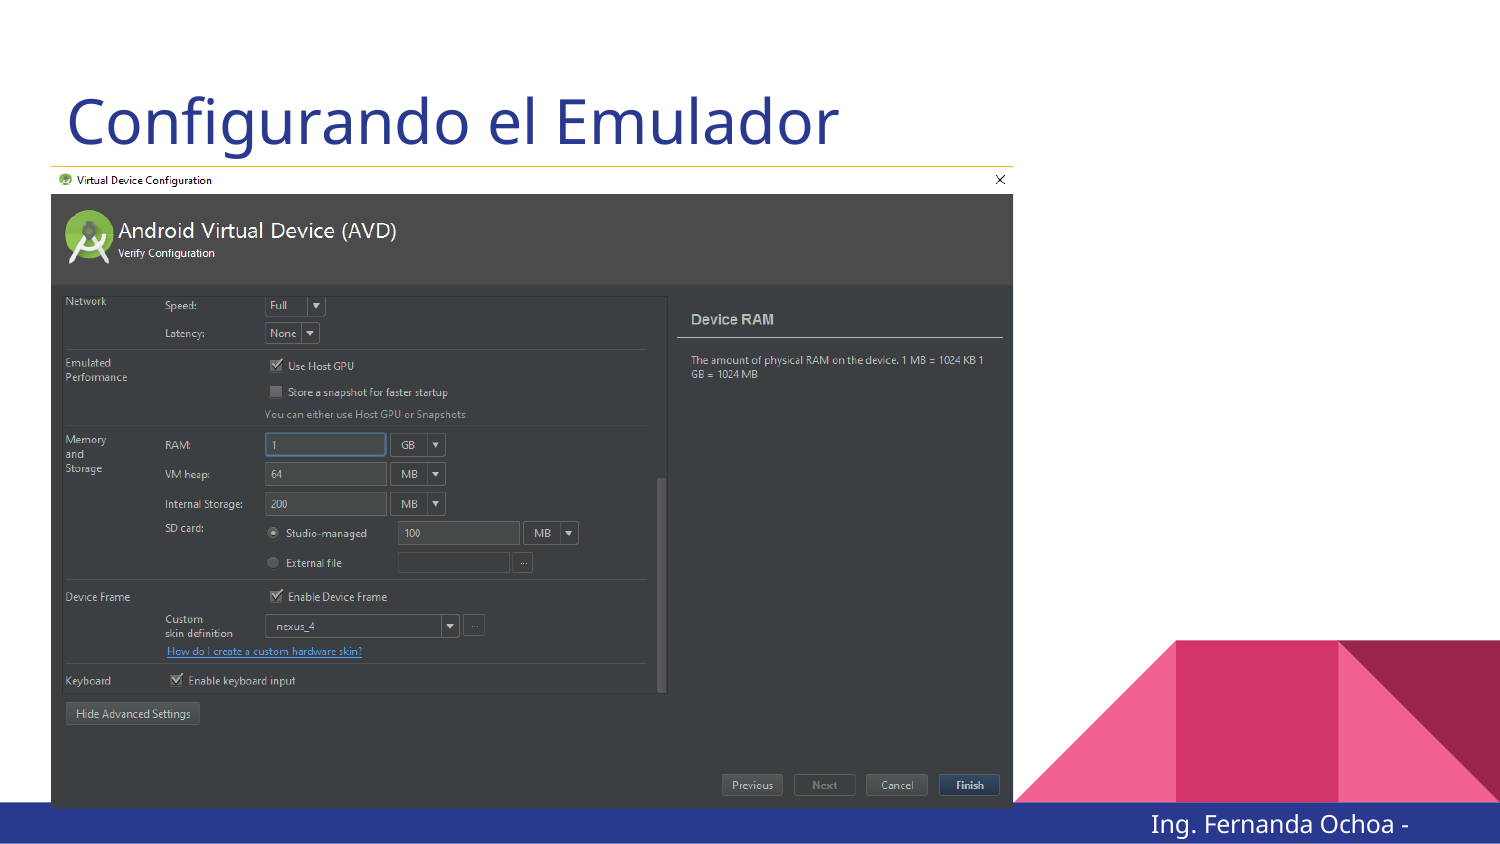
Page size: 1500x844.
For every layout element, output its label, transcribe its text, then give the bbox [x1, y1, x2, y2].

text_box Ing. Fernanda Ochoa - @imonsh [1148, 808, 1500, 844]
picture [50, 166, 1014, 810]
title Configurando el Emulador [51, 67, 1449, 167]
